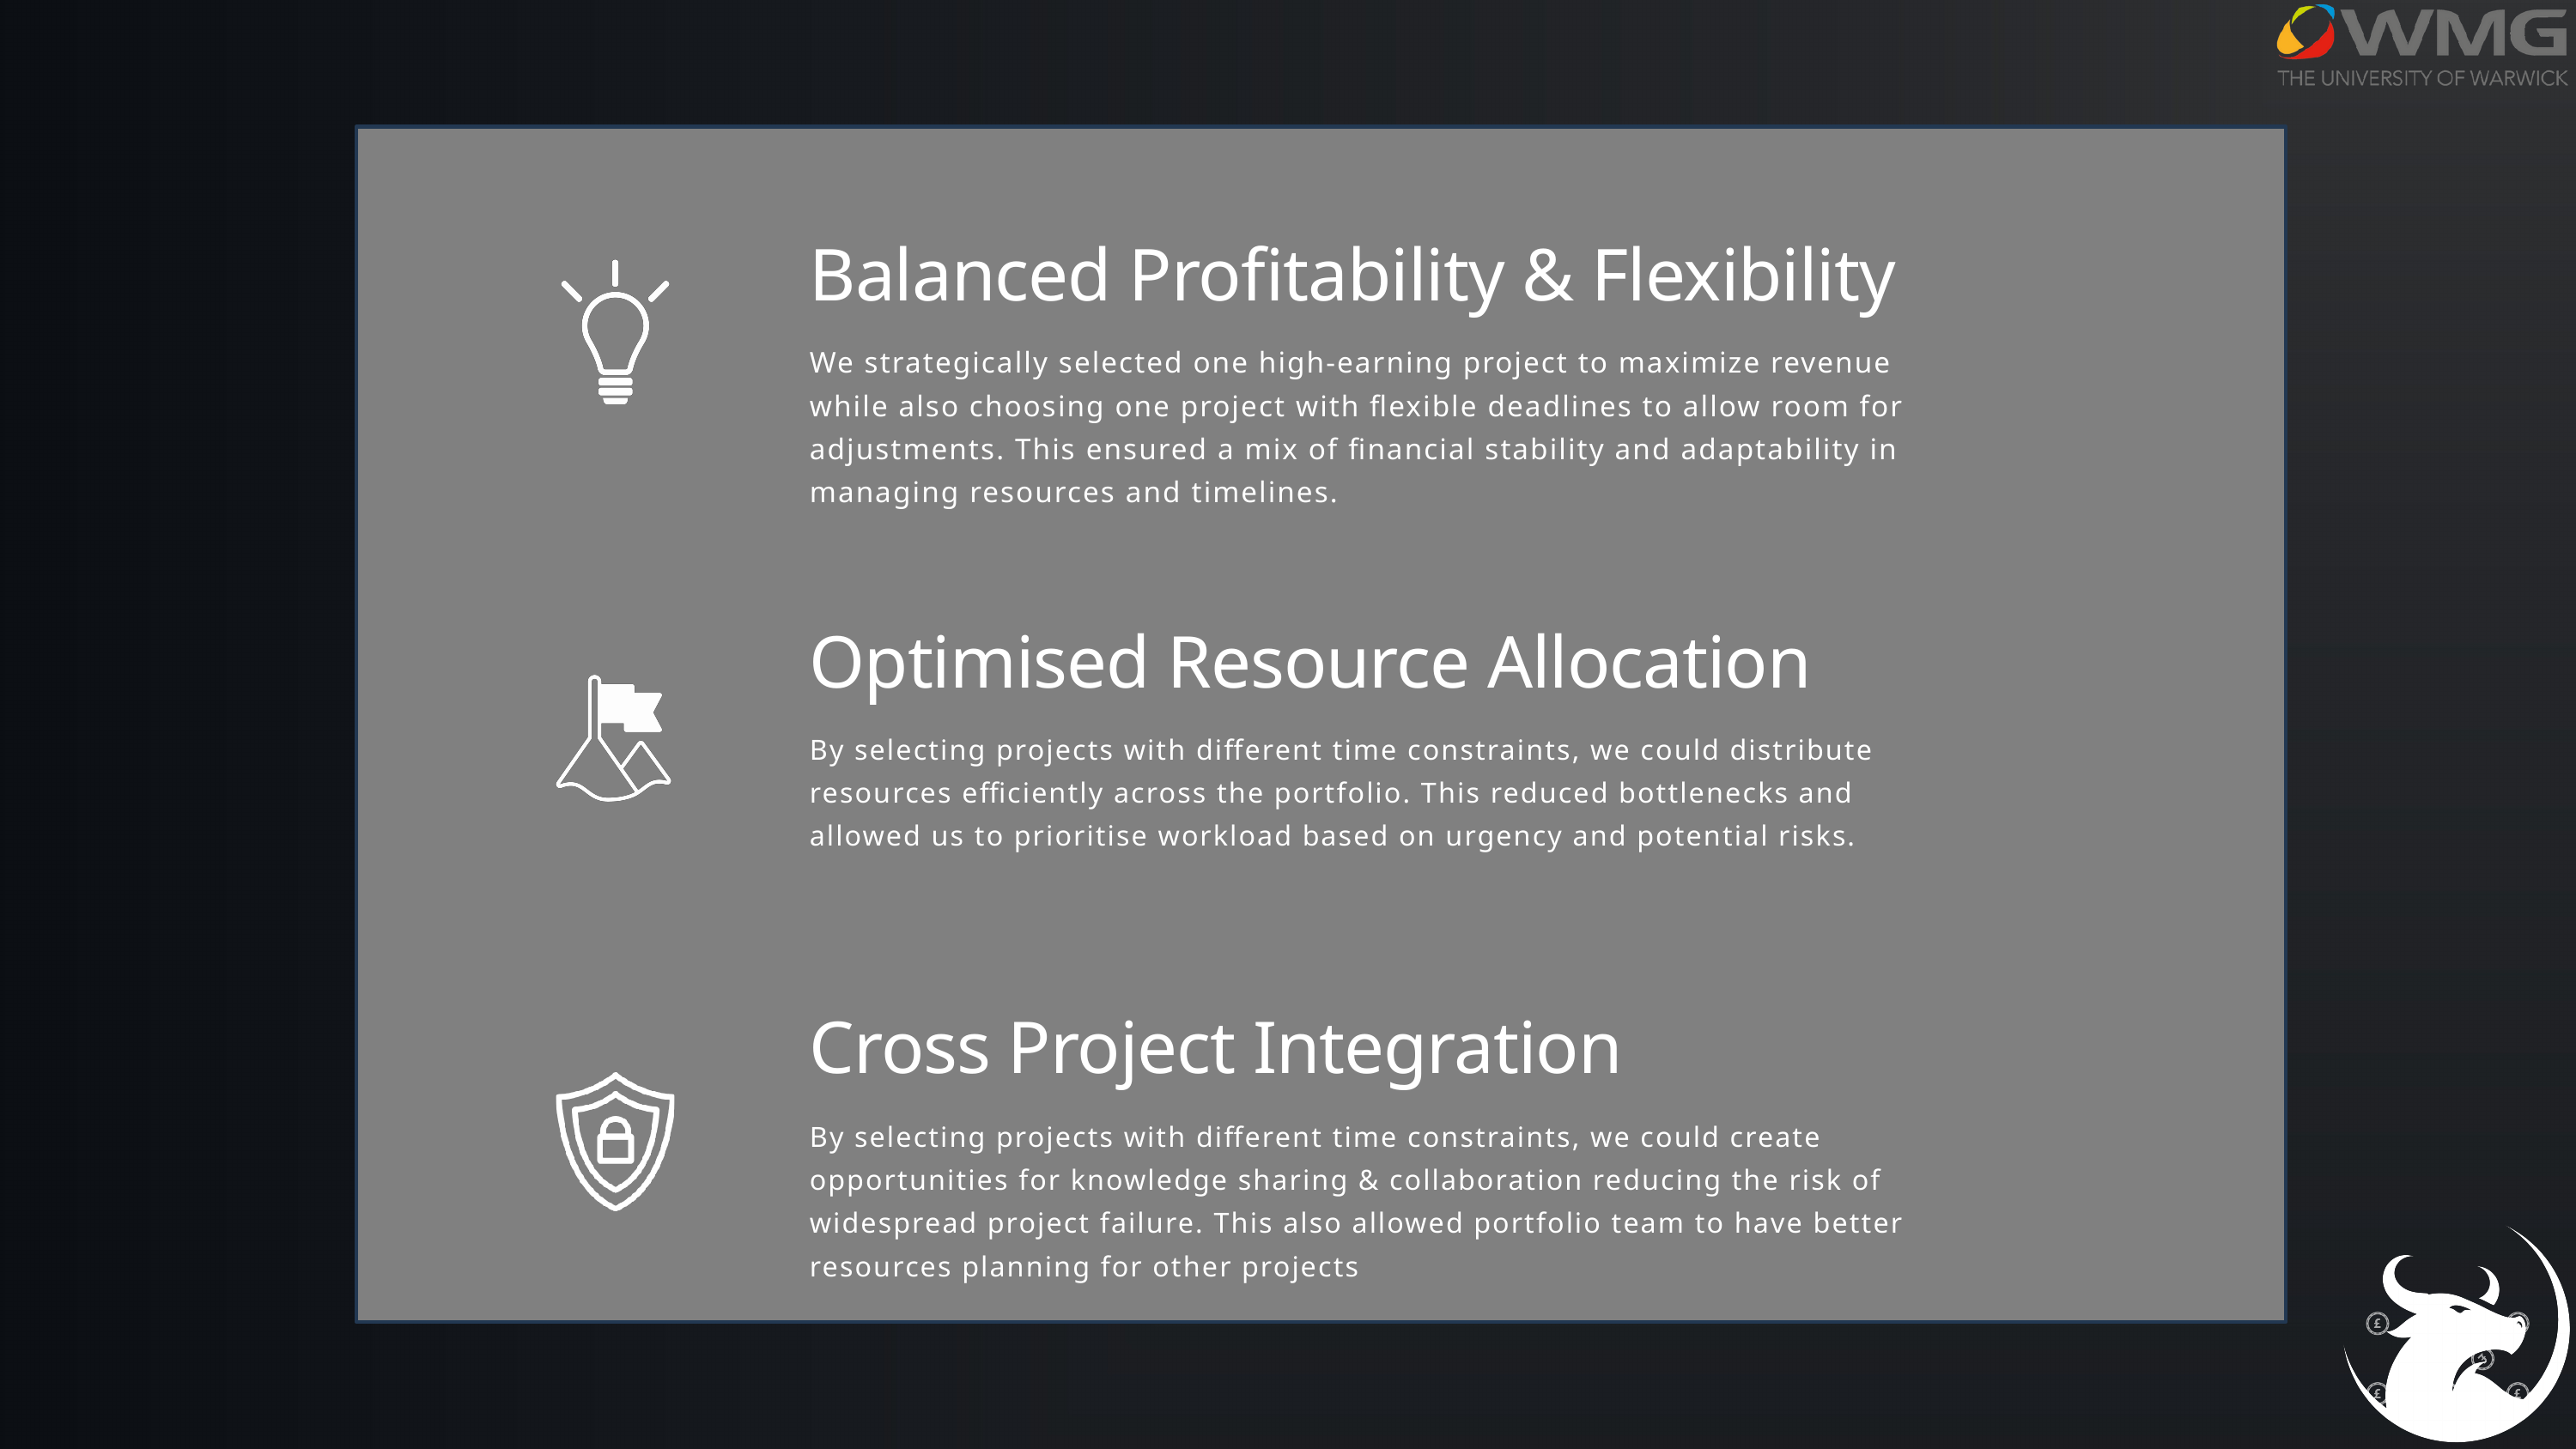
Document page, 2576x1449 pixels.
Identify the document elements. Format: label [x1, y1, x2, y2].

text_box [2269, 0, 2576, 90]
text_box [555, 214, 2088, 1279]
picture [0, 0, 2576, 1449]
text_box [355, 124, 2287, 1324]
